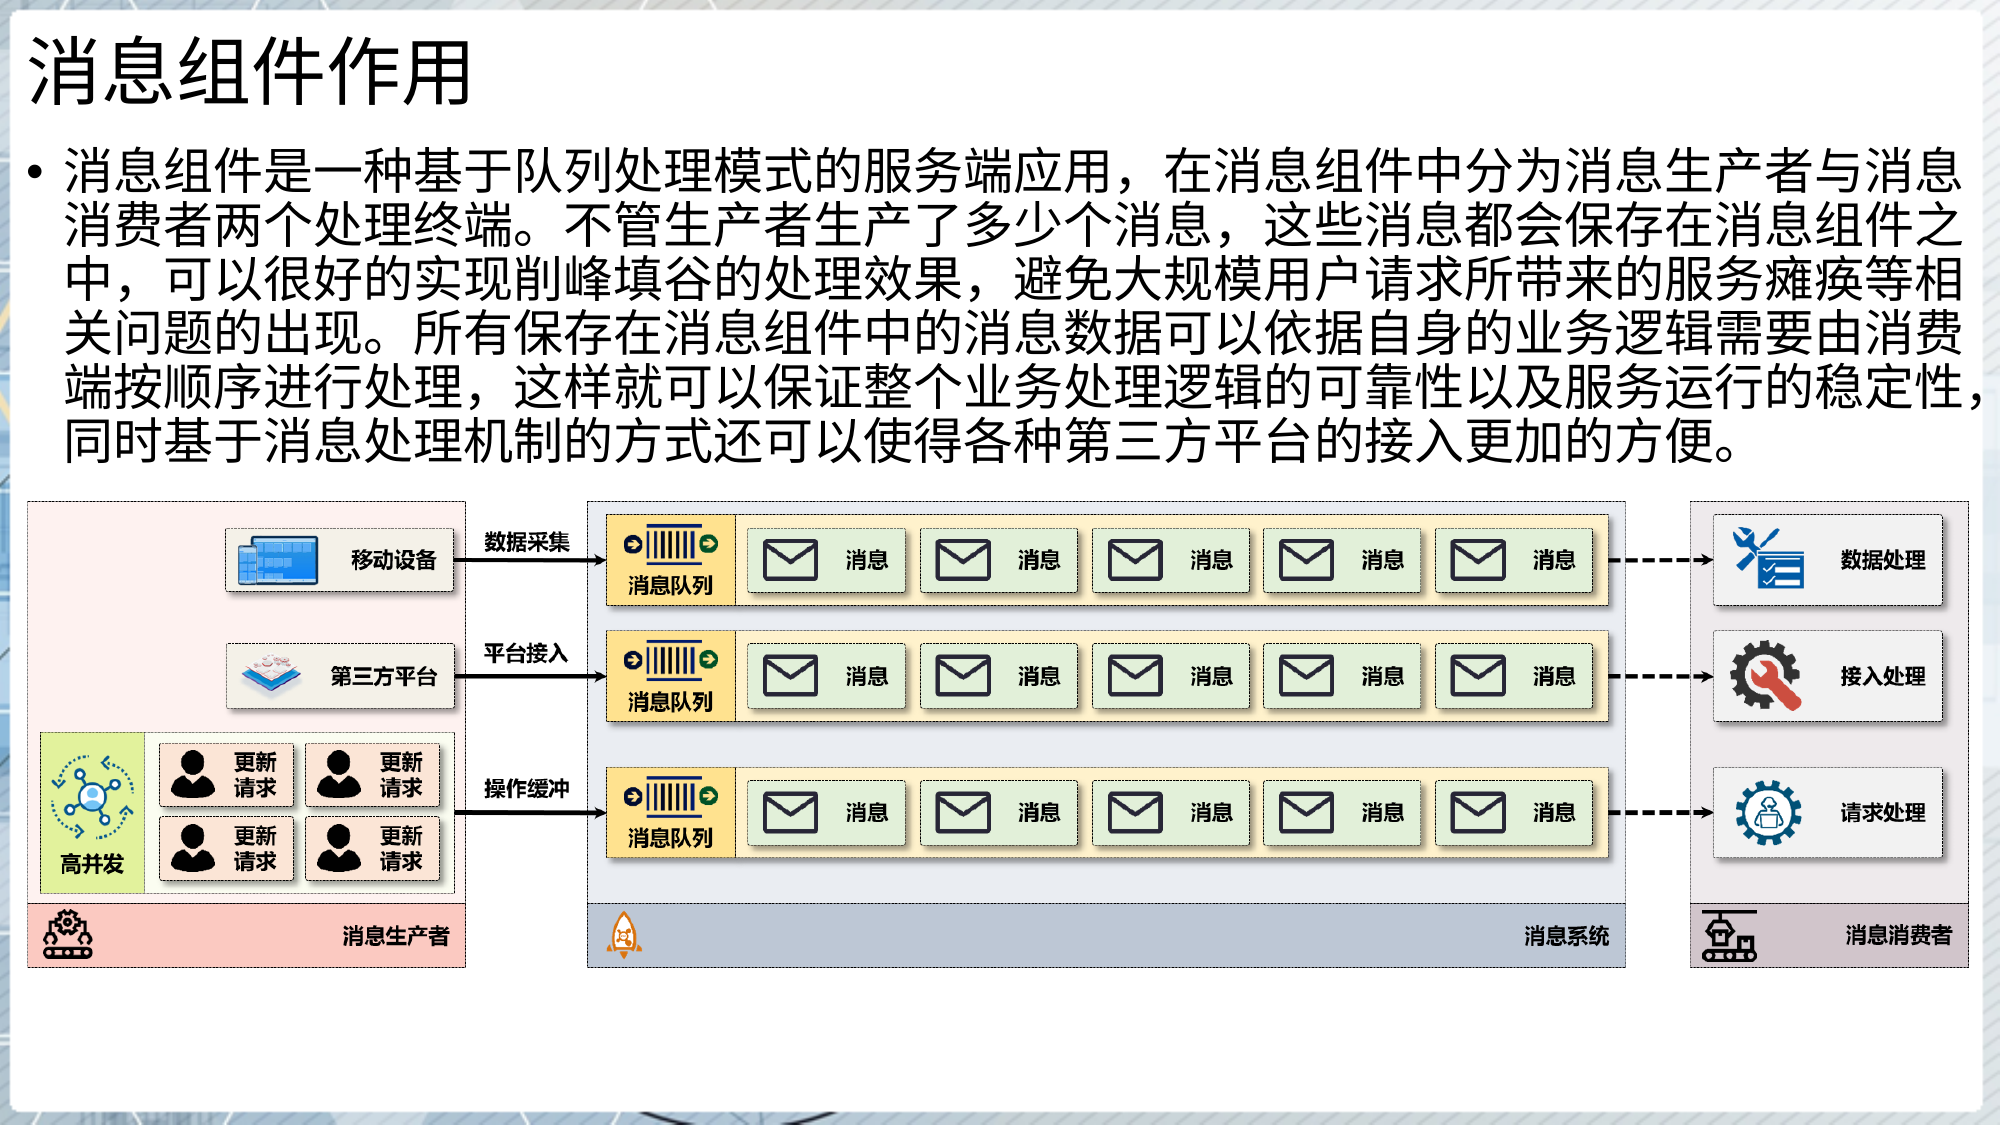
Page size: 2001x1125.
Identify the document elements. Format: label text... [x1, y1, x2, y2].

title 消息组件作用 [11, 11, 1983, 139]
list 消息组件是一种基于队列处理模式的服务端应用，在消息组件中分为消息生产者与消息消费者两个处理终端。不管生产者生产了多少个消息，这些消息都会保存在消息组件之中，可以很好的实现削峰填谷的处理效果，避免大规模用户请求所带来的服务瘫痪等相关问题的出现。所有保存在消息组件中的消息数据可以依据自身的业务逻辑需要由消费端按顺序进行处理，这样就可以保证整个业务处理逻辑的可靠性以及服务运行的稳定性，同时基于消息处理机制的方式还可以使得各种第三方平台的接入更加的方便。 [11, 139, 1983, 1113]
picture [0, 0, 2000, 1125]
